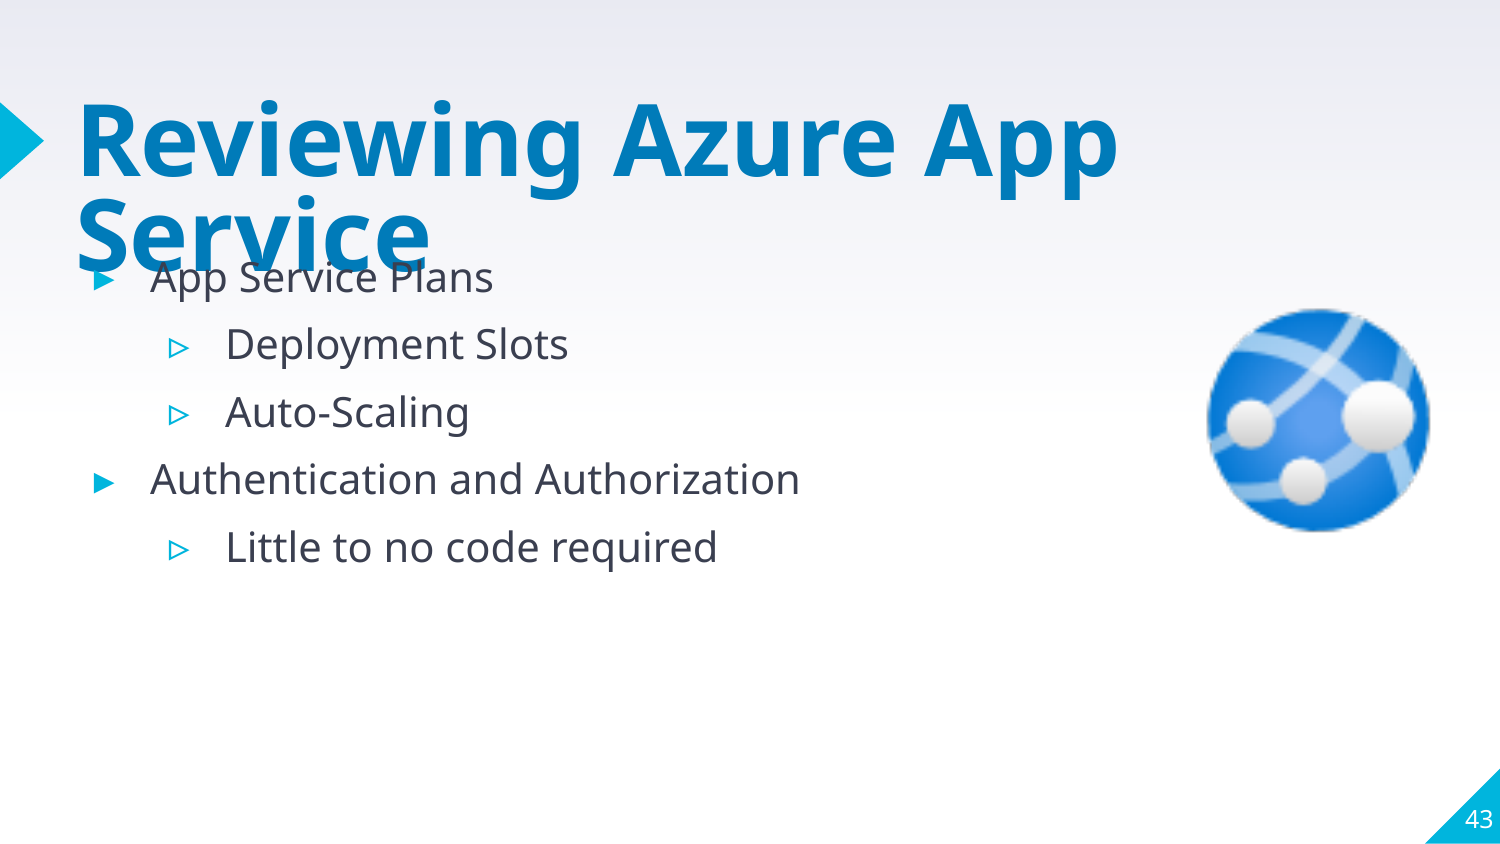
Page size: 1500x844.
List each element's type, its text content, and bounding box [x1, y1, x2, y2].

list App Service Plans Deployment Slots Auto-Scaling Authentication and Authorization Little to no code required [75, 245, 1202, 712]
slide_number 43 [1418, 760, 1494, 838]
title Reviewing Azure App Service [75, 99, 1460, 277]
picture [1201, 304, 1437, 540]
